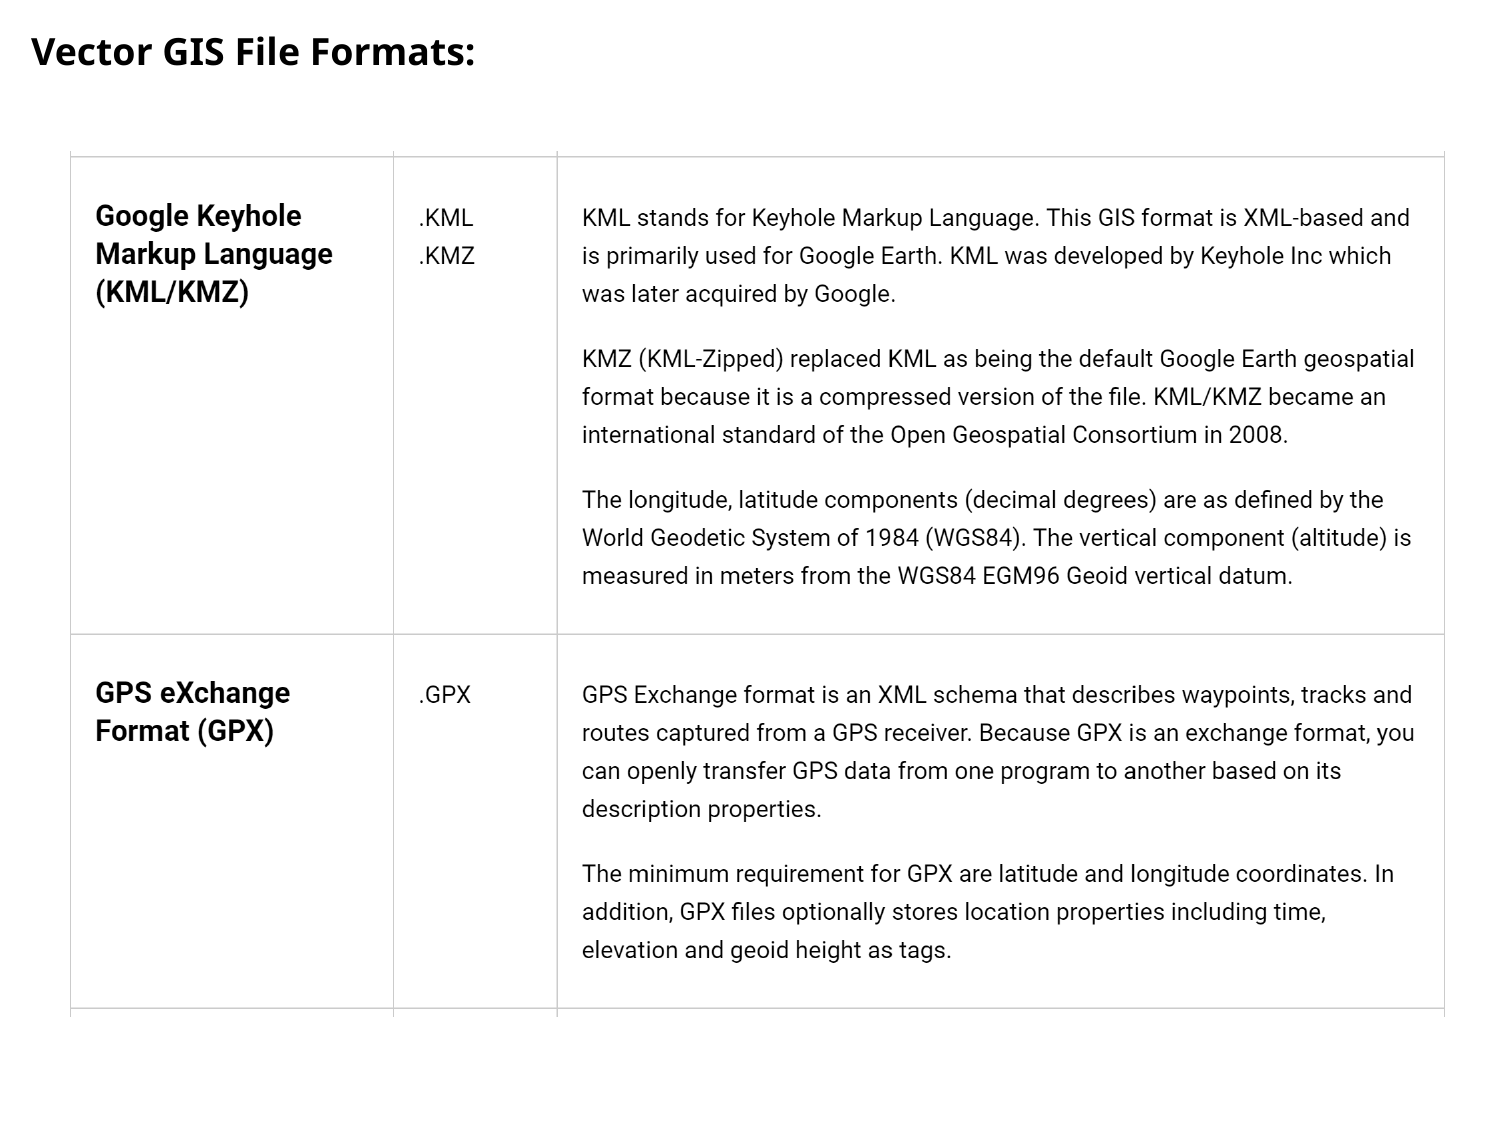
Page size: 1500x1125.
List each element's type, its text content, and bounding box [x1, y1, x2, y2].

text_box Vector GIS File Formats: [16, 20, 492, 81]
picture [53, 151, 1463, 1017]
